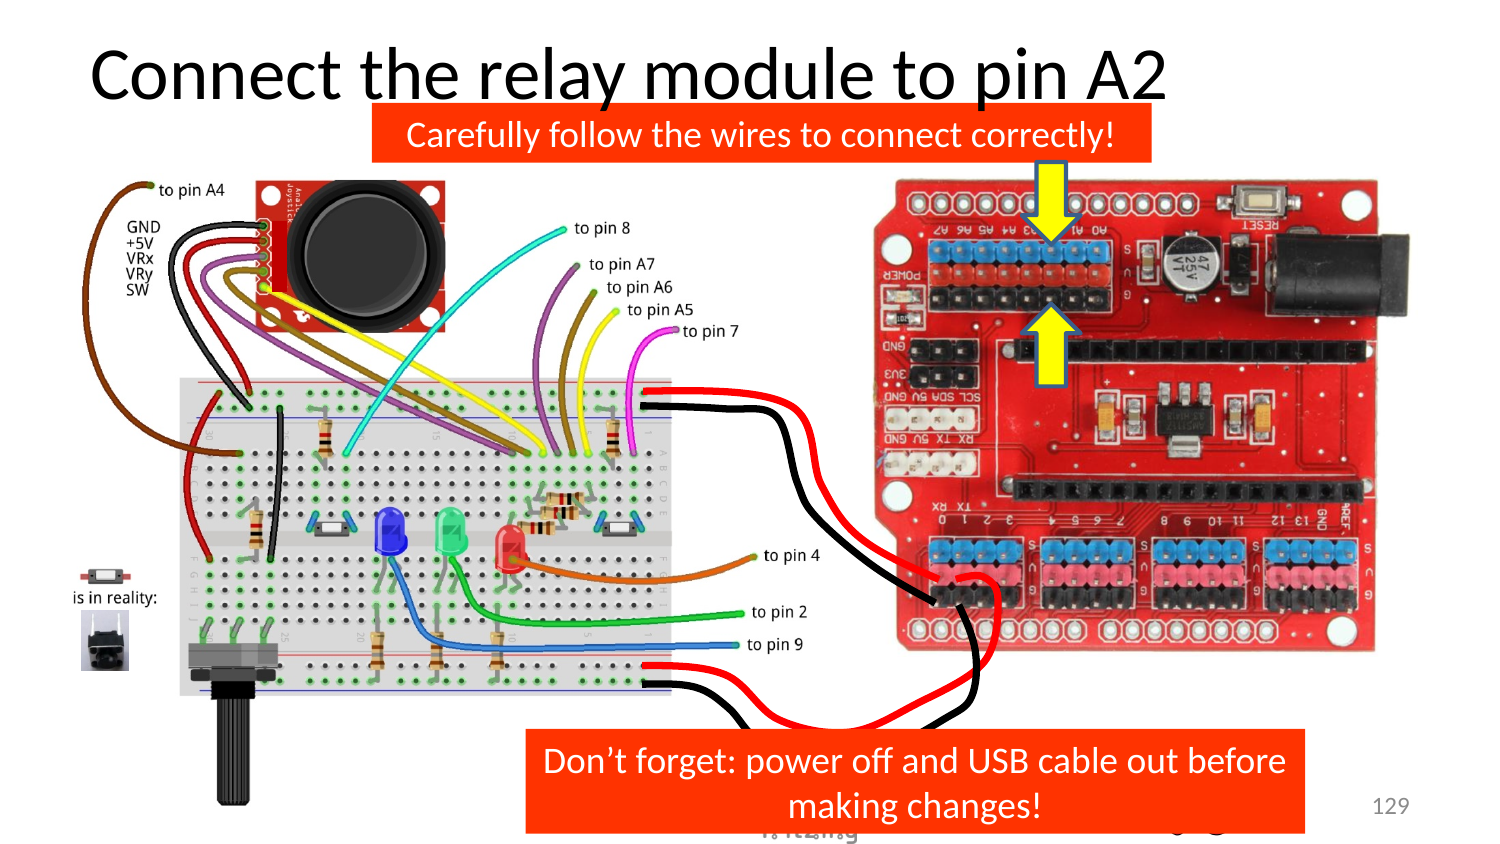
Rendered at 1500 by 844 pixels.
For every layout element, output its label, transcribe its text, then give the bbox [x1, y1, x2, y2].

picture [867, 173, 1418, 657]
text_box Don’t forget: power off and USB cable out before making changes! [862, 728, 1306, 834]
text_box Carefully follow the wires to connect correctly! [371, 139, 1152, 163]
text_box [862, 661, 978, 728]
title Connect the relay module to pin A2 [75, 0, 1425, 139]
slide_number 129 [1340, 782, 1425, 827]
text_box [1034, 159, 1069, 172]
picture [0, 173, 858, 844]
